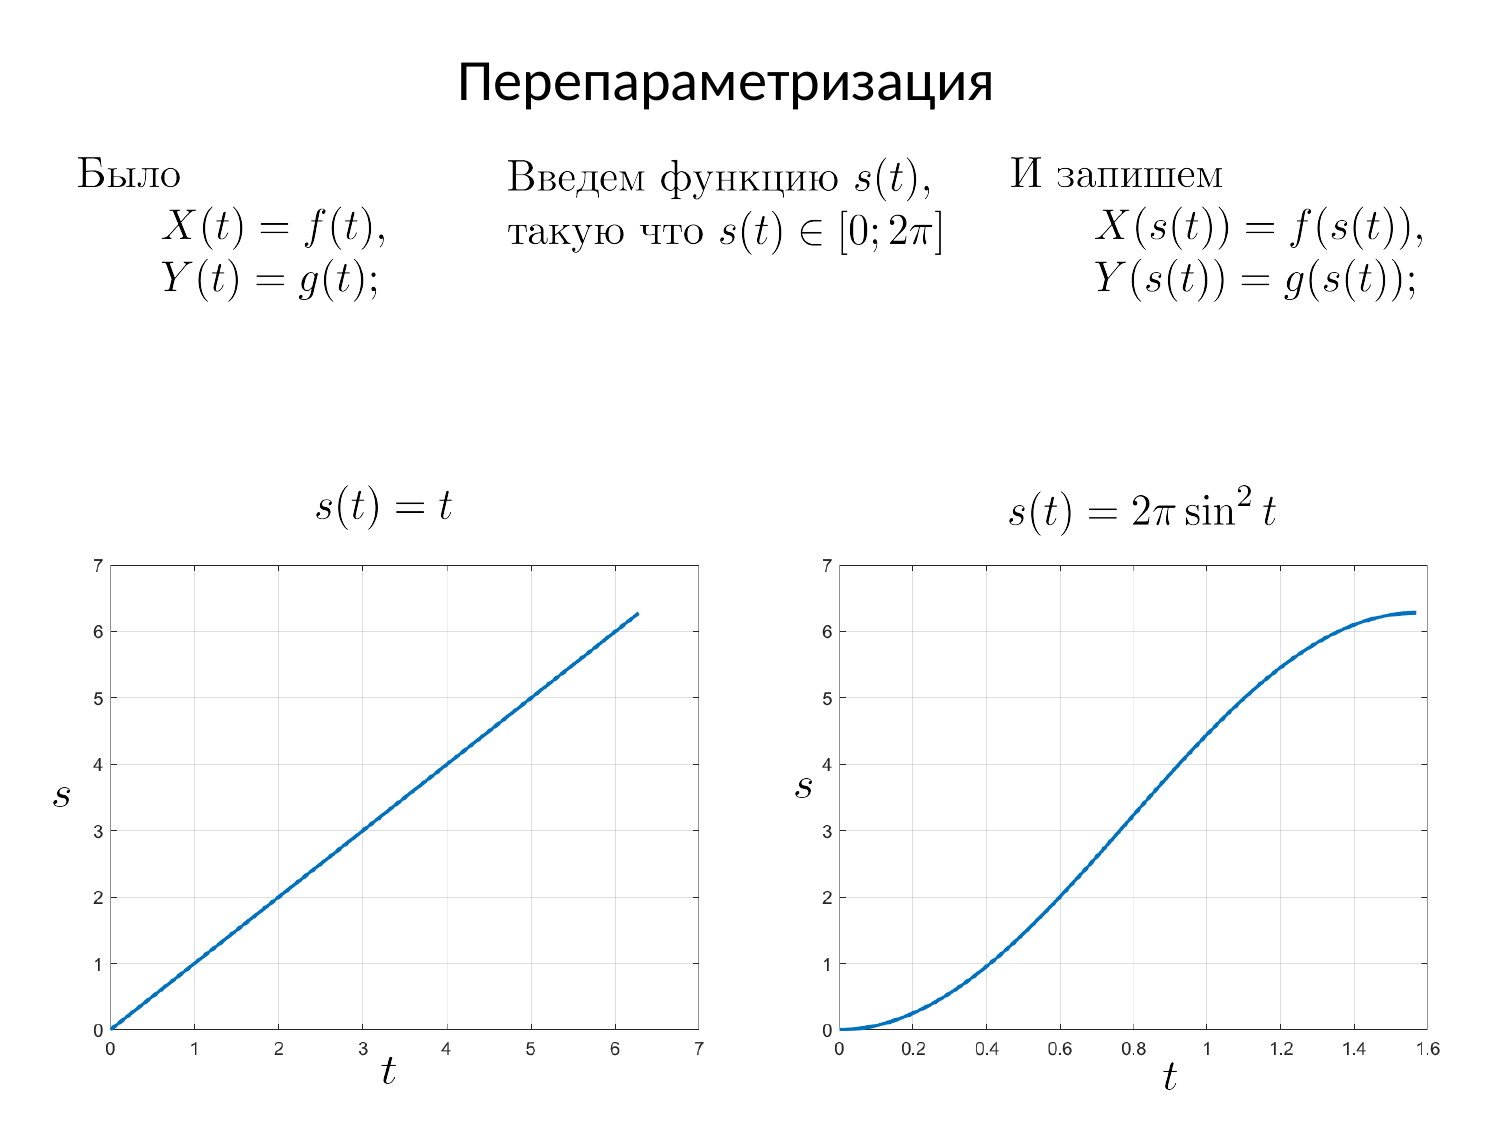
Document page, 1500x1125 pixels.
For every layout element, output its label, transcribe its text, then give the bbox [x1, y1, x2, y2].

picture [1011, 157, 1422, 302]
title Перепараметризация [58, 35, 1395, 129]
picture [820, 557, 1441, 1057]
picture [1163, 1062, 1177, 1090]
picture [91, 557, 705, 1084]
picture [1009, 485, 1276, 536]
picture [53, 787, 70, 807]
picture [78, 157, 384, 302]
picture [795, 778, 812, 798]
picture [316, 485, 452, 530]
picture [508, 157, 941, 255]
